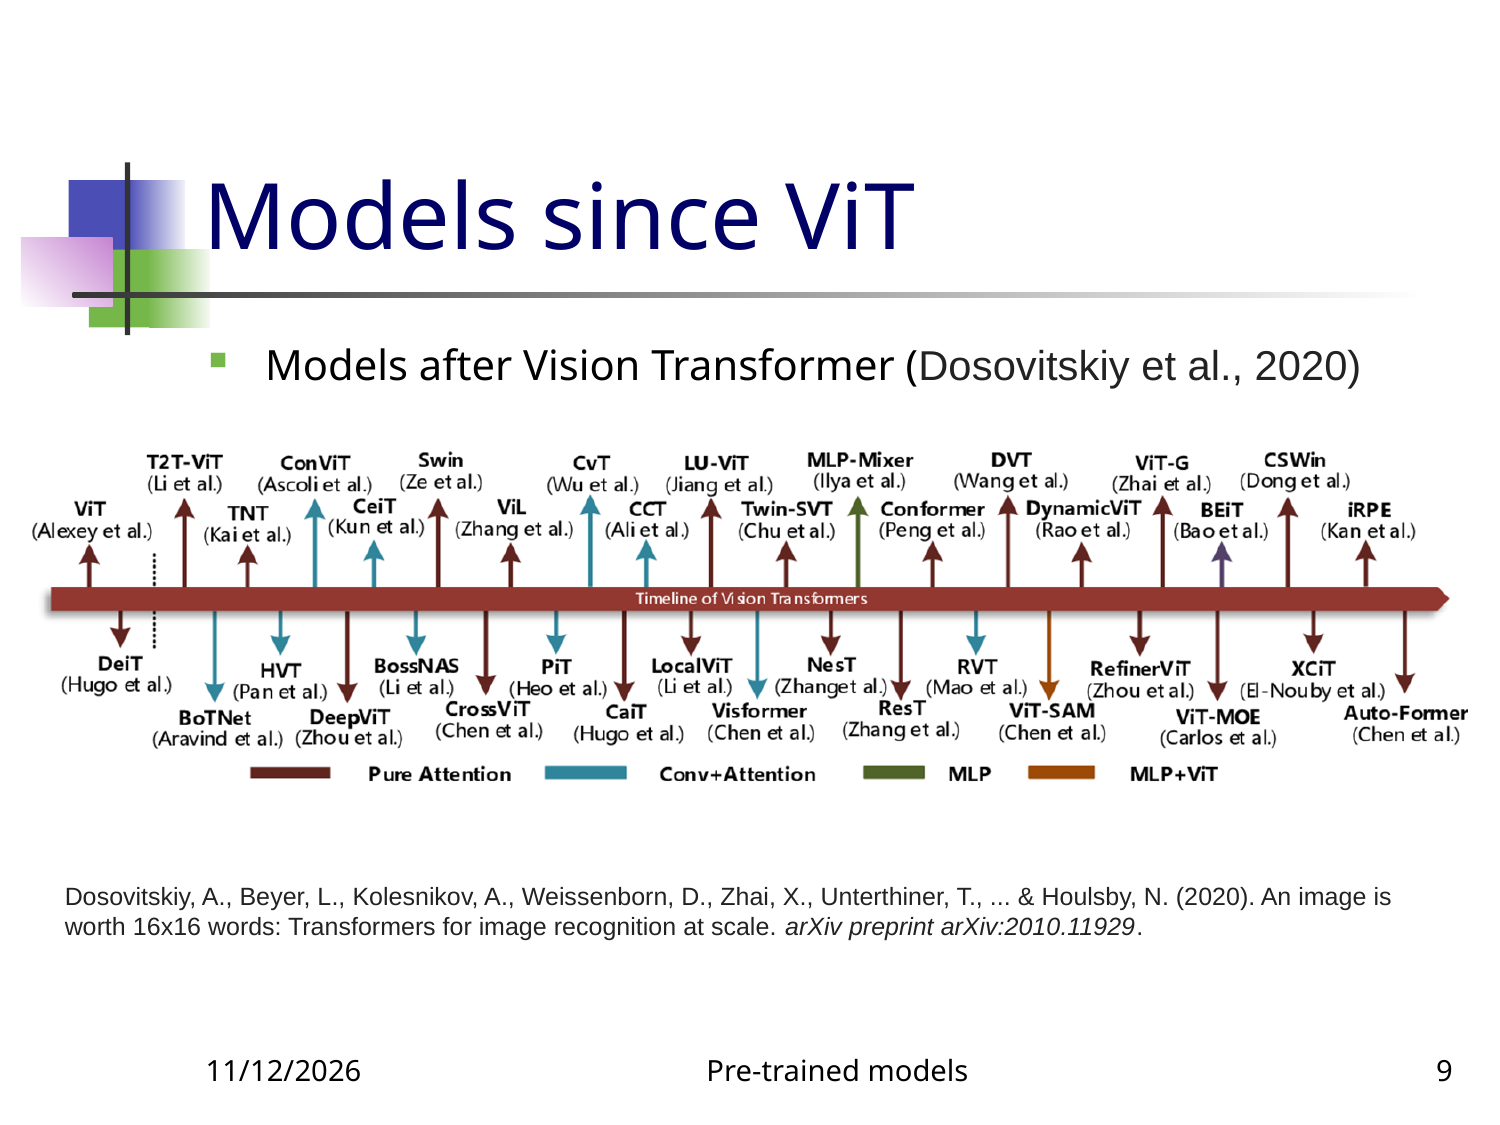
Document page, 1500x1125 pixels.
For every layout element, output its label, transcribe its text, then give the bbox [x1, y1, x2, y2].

footer Pre-trained models [600, 1024, 1075, 1100]
list Models after Vision Transformer (Dosovitskiy et al., 2020) [193, 331, 1469, 451]
text_box Dosovitskiy, A., Beyer, L., Kolesnikov, A., Weissenborn, D., Zhai, X., Unterthiner, T., ... & Houlsby, N. (2020). An image is worth 16x16 words: Transformers for image recognition at scale. arXiv preprint arXiv:2010.11929. [49, 872, 1443, 948]
list Models after Vision Transformer (Dosovitskiy et al., 2020) [193, 802, 1469, 1006]
slide_number 9 [1155, 1024, 1468, 1100]
title Models since ViT [188, 35, 1468, 275]
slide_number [190, 1024, 504, 1100]
picture [21, 450, 1468, 798]
